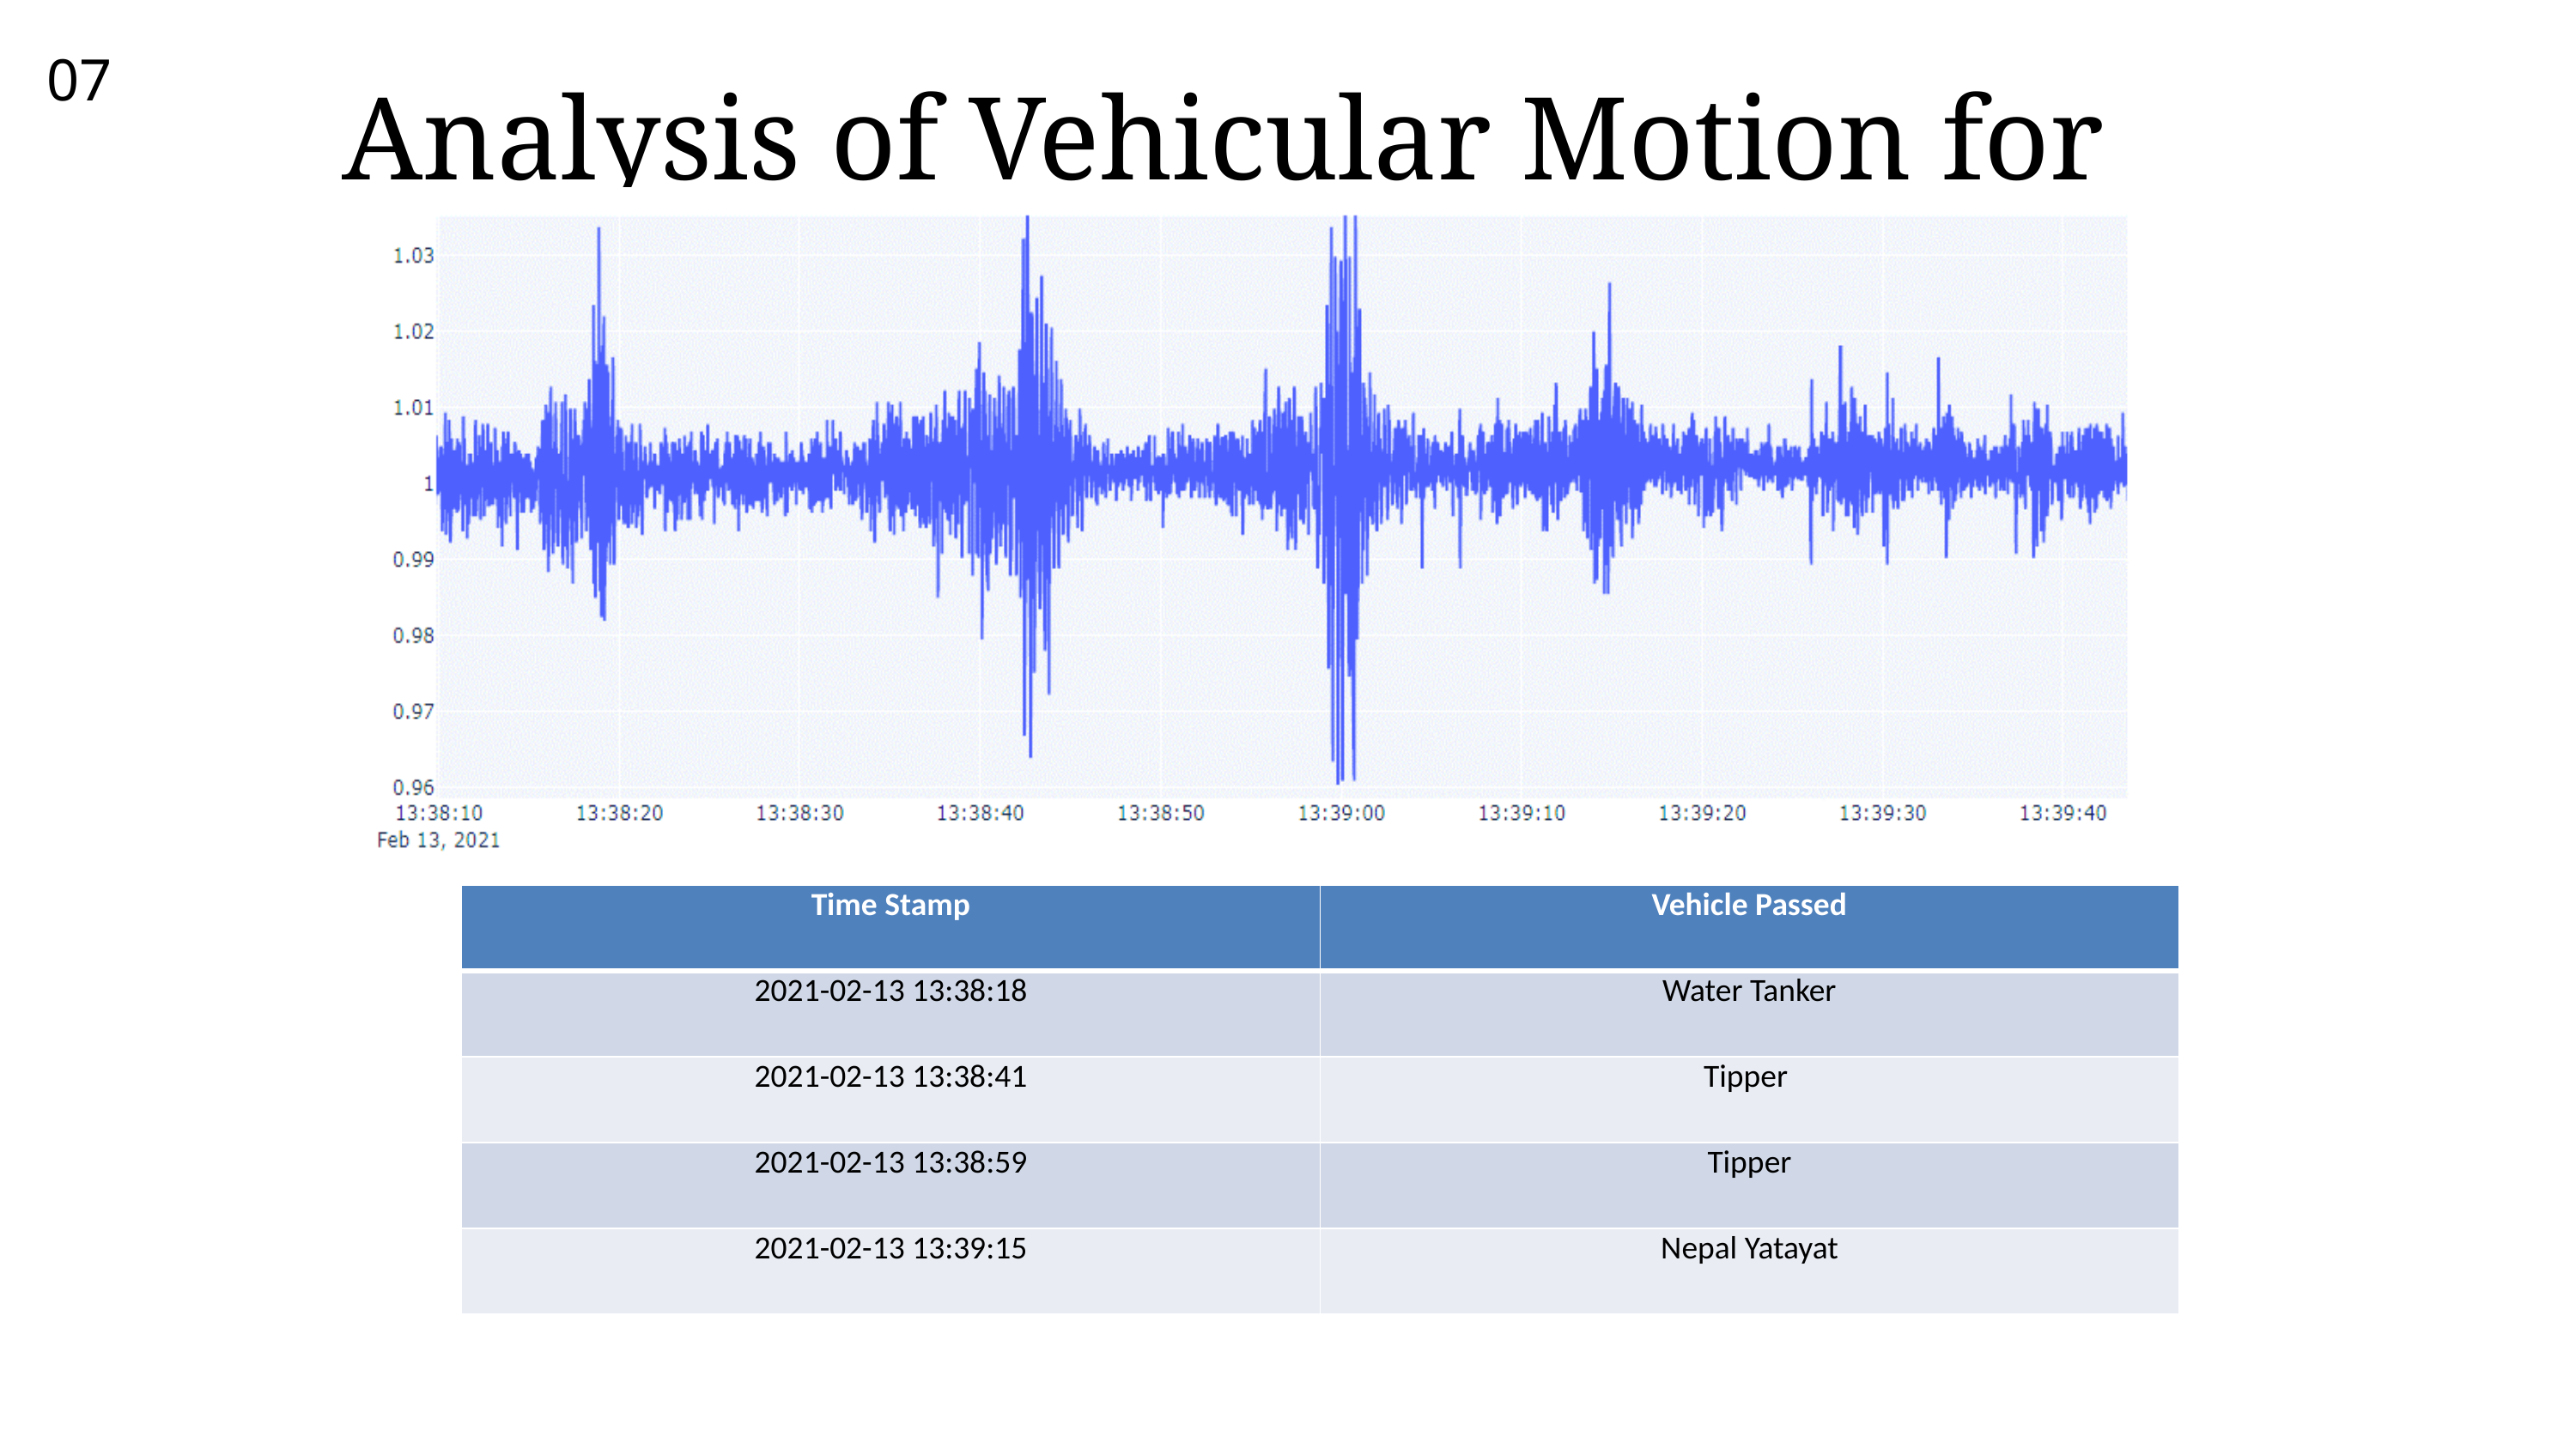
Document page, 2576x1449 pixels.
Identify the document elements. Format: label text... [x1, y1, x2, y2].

table_cell 2021-02-13 13:38:41 [462, 1058, 1320, 1142]
table_header Time Stamp [462, 886, 1320, 968]
table_cell 2021-02-13 13:38:59 [462, 1143, 1320, 1228]
table_cell Tipper [1321, 1143, 2178, 1228]
text_box 07 [40, 55, 112, 113]
table_cell 2021-02-13 13:38:18 [462, 973, 1320, 1056]
table_cell Tipper [1321, 1058, 2178, 1142]
picture [364, 187, 2169, 875]
table_header Vehicle Passed [1321, 886, 2178, 968]
table_cell Water Tanker [1321, 973, 2178, 1056]
text_box Analysis of Vehicular Motion for Case2 [192, 0, 2254, 444]
table_cell 2021-02-13 13:39:15 [462, 1229, 1320, 1313]
table_cell Nepal Yatayat [1321, 1229, 2178, 1313]
